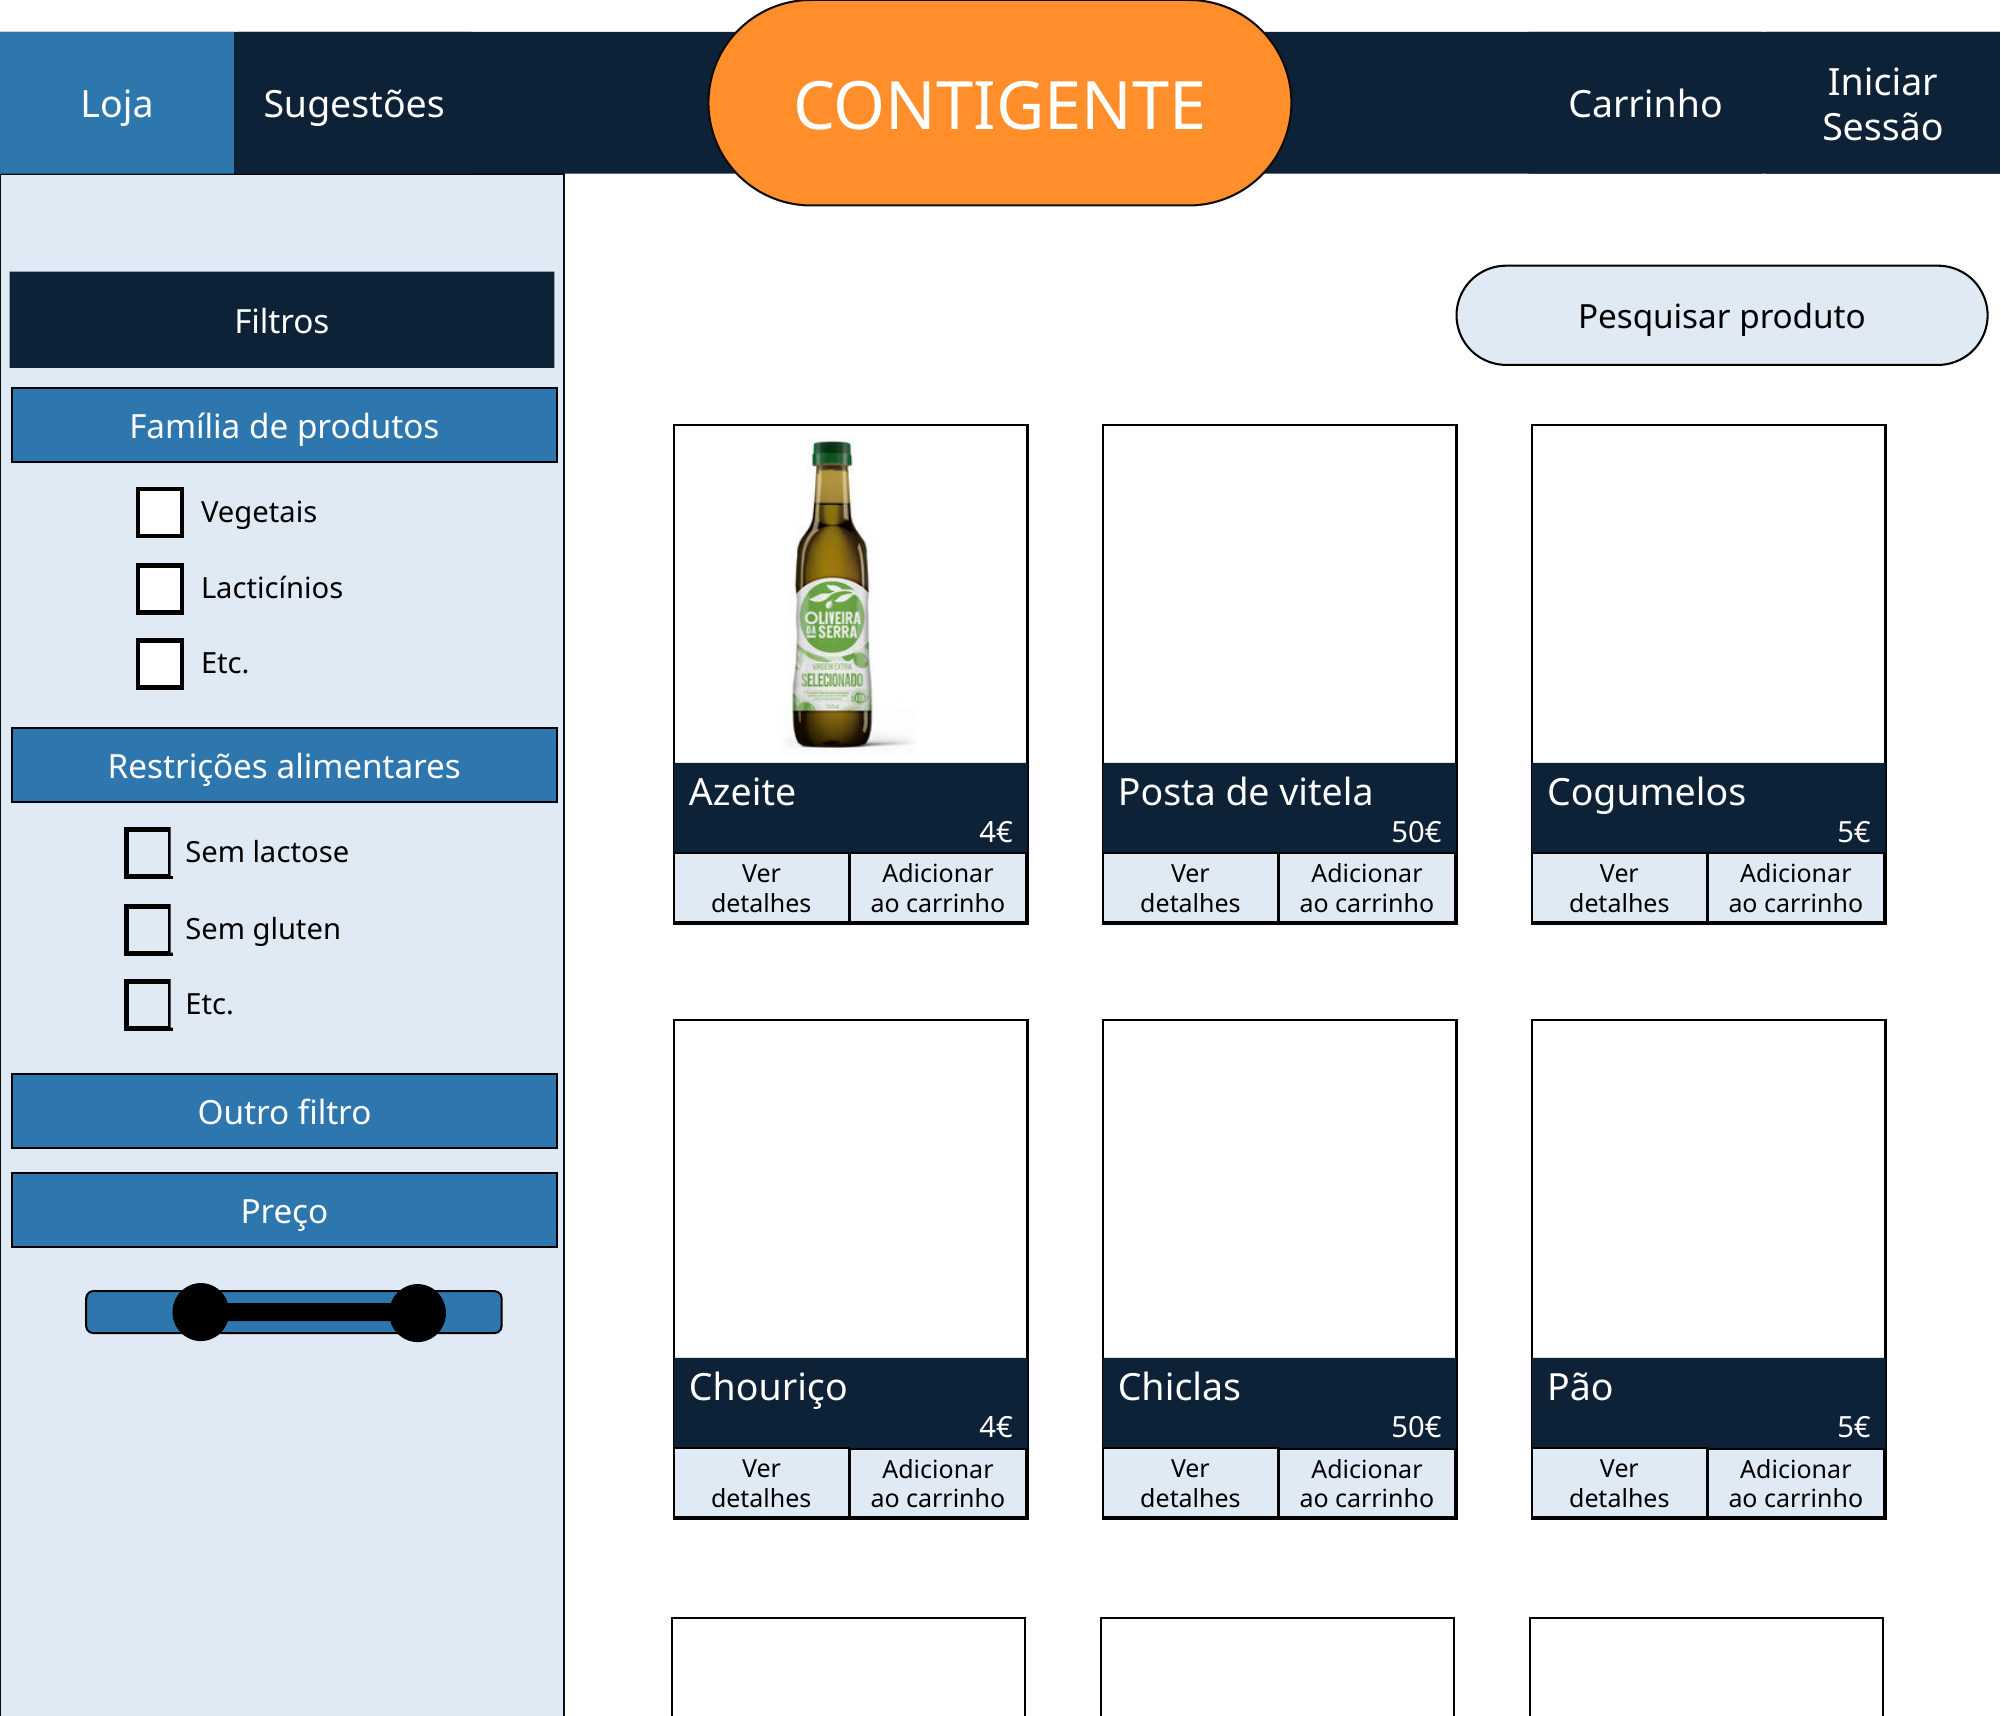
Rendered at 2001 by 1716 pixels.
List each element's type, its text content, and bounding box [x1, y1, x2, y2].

text_box Pesquisar produto [1455, 264, 1989, 366]
text_box [85, 1290, 182, 1335]
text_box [674, 1019, 1028, 1519]
text_box [137, 640, 183, 689]
text_box [0, 173, 565, 1716]
text_box CONTIGENTE [707, 0, 1293, 207]
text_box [671, 1618, 1026, 1716]
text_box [674, 424, 1028, 924]
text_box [1100, 1618, 1455, 1716]
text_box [1103, 1019, 1457, 1519]
text_box Outro filtro [11, 1073, 558, 1149]
text_box [11, 1248, 558, 1368]
text_box [1265, 31, 1528, 175]
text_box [1532, 424, 1886, 924]
text_box [137, 488, 183, 537]
text_box [137, 565, 183, 614]
text_box Família de produtos [11, 387, 558, 463]
text_box [205, 1303, 416, 1322]
text_box Filtros [9, 271, 555, 369]
text_box [220, 1322, 397, 1335]
text_box [436, 1290, 503, 1335]
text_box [1532, 1019, 1886, 1519]
text_box Carrinho [1528, 31, 1764, 175]
text_box Preço [11, 1172, 558, 1248]
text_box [1529, 1618, 1884, 1716]
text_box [1103, 424, 1457, 924]
text_box [472, 31, 735, 175]
text_box [172, 1283, 228, 1342]
text_box [221, 1290, 399, 1303]
text_box Iniciar Sessão [1765, 31, 2000, 175]
text_box [11, 463, 558, 710]
text_box Etc. [186, 637, 573, 687]
text_box Vegetais [186, 485, 573, 536]
text_box Lacticínios [186, 562, 573, 612]
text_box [12, 728, 557, 1050]
text_box Sugestões [236, 31, 472, 175]
text_box Loja [0, 31, 235, 175]
text_box [390, 1284, 446, 1343]
